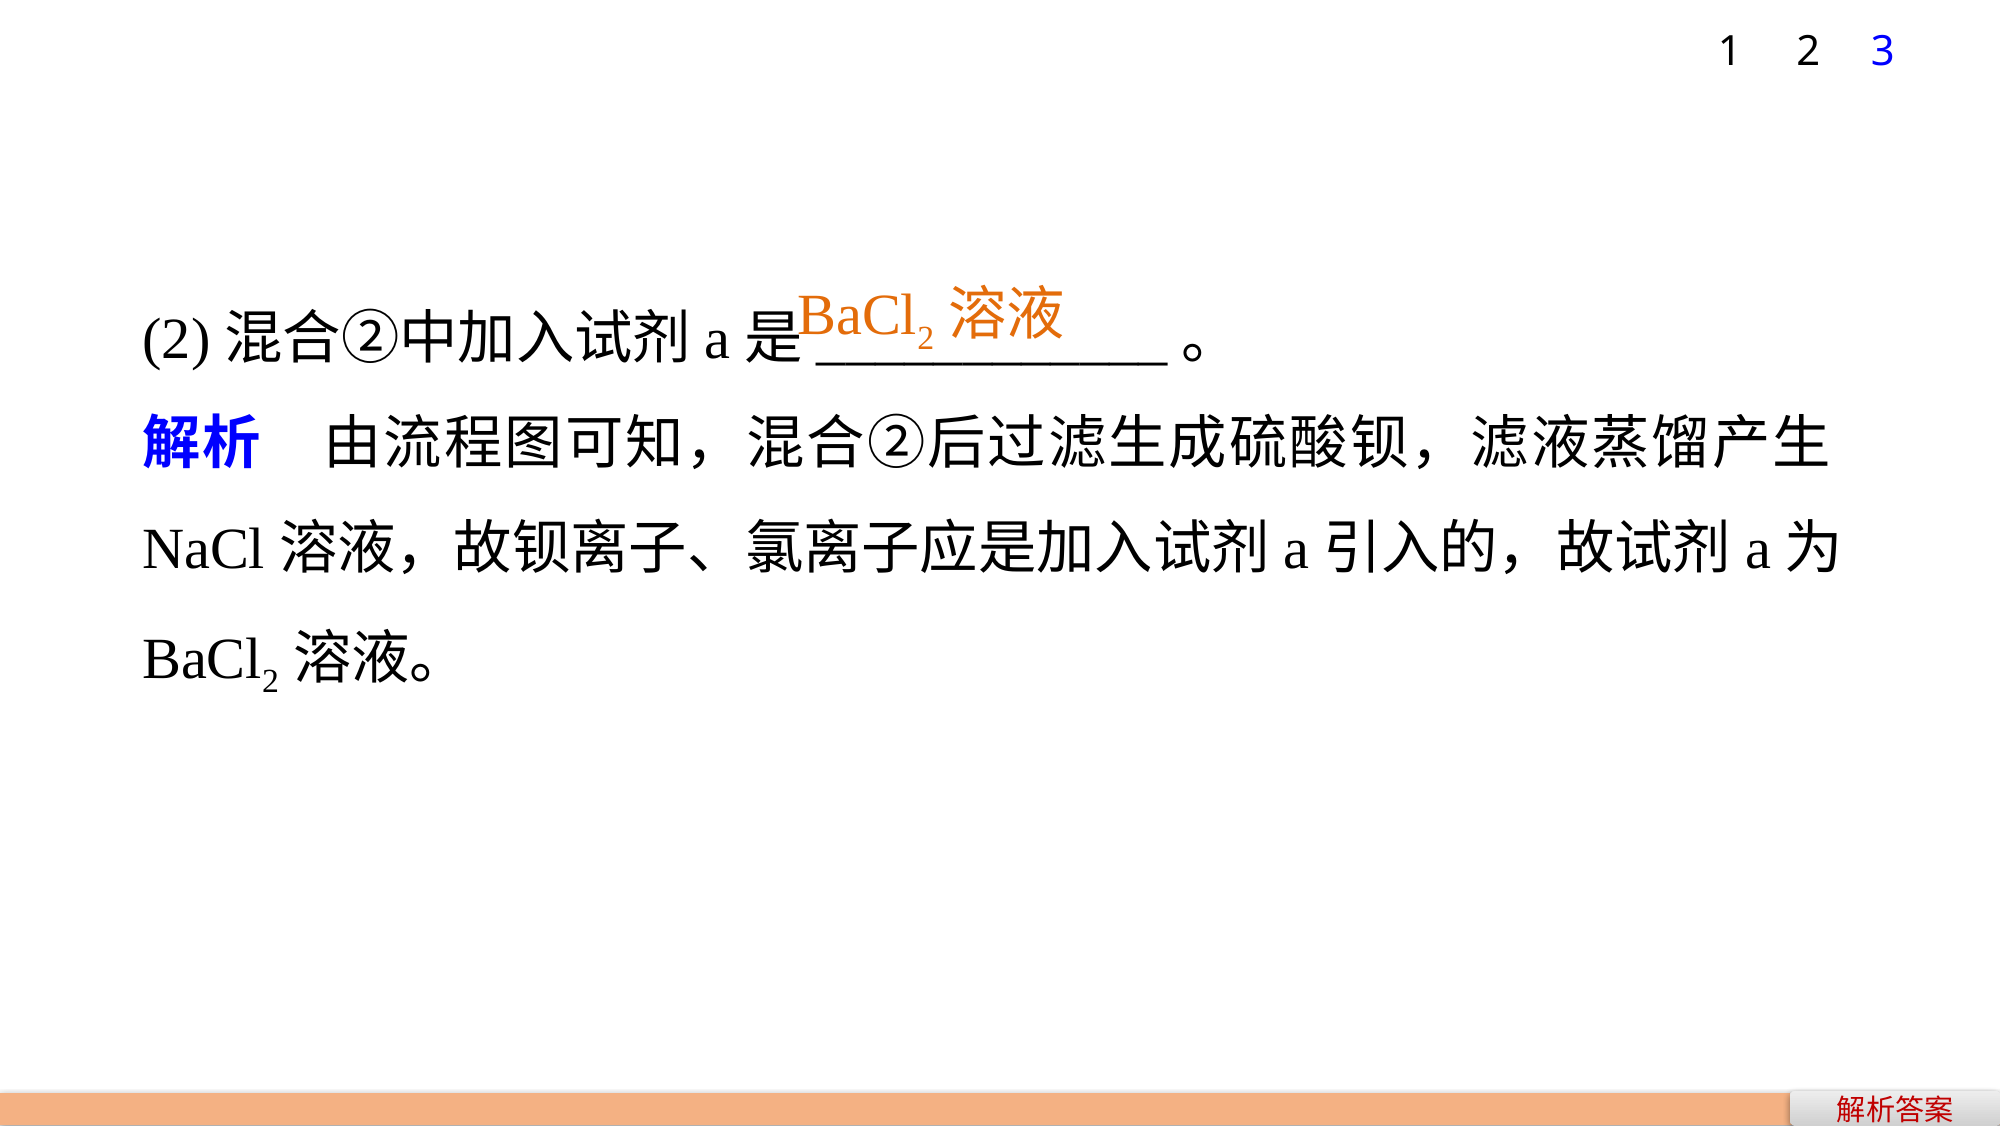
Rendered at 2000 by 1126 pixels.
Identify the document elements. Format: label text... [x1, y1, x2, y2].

text_box BaCl2溶液 [783, 268, 1080, 364]
text_box 1 [1696, 1, 1762, 97]
text_box 3 [1857, 1, 1915, 97]
text_box 2 [1779, 1, 1841, 97]
text_box (2)混合②中加入试剂a是____________。 解析 由流程图可知，混合②后过滤生成硫酸钡，滤液蒸馏产生NaCl溶液，故钡离子、氯离子应是加入试剂a引入的，故试剂a为BaCl2溶液。 [122, 255, 1865, 710]
text_box [0, 1092, 1787, 1126]
text_box 解析答案 [1788, 1089, 2000, 1126]
